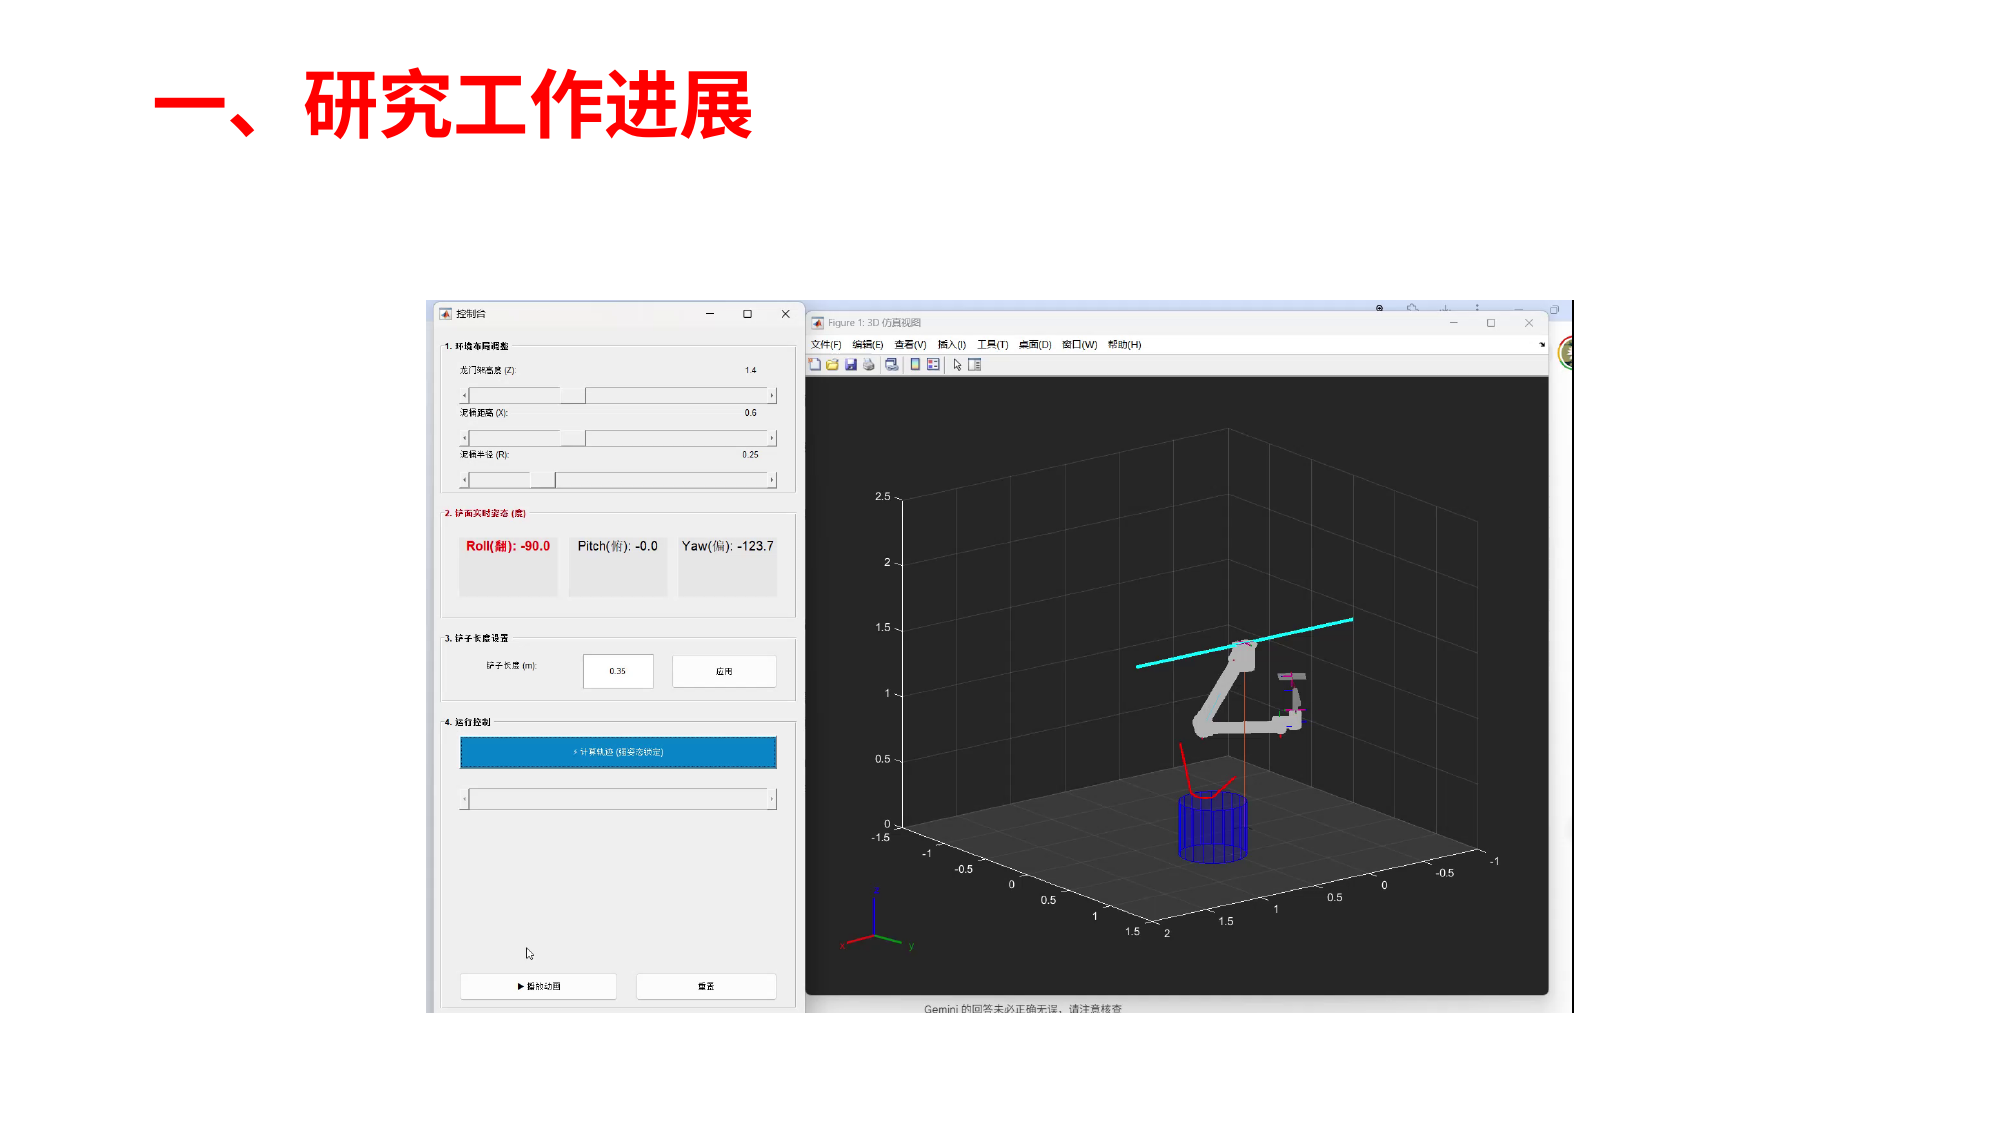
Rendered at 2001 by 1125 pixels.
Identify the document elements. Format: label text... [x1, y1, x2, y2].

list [425, 299, 1575, 1014]
title 一、研究工作进展 [137, 59, 862, 158]
